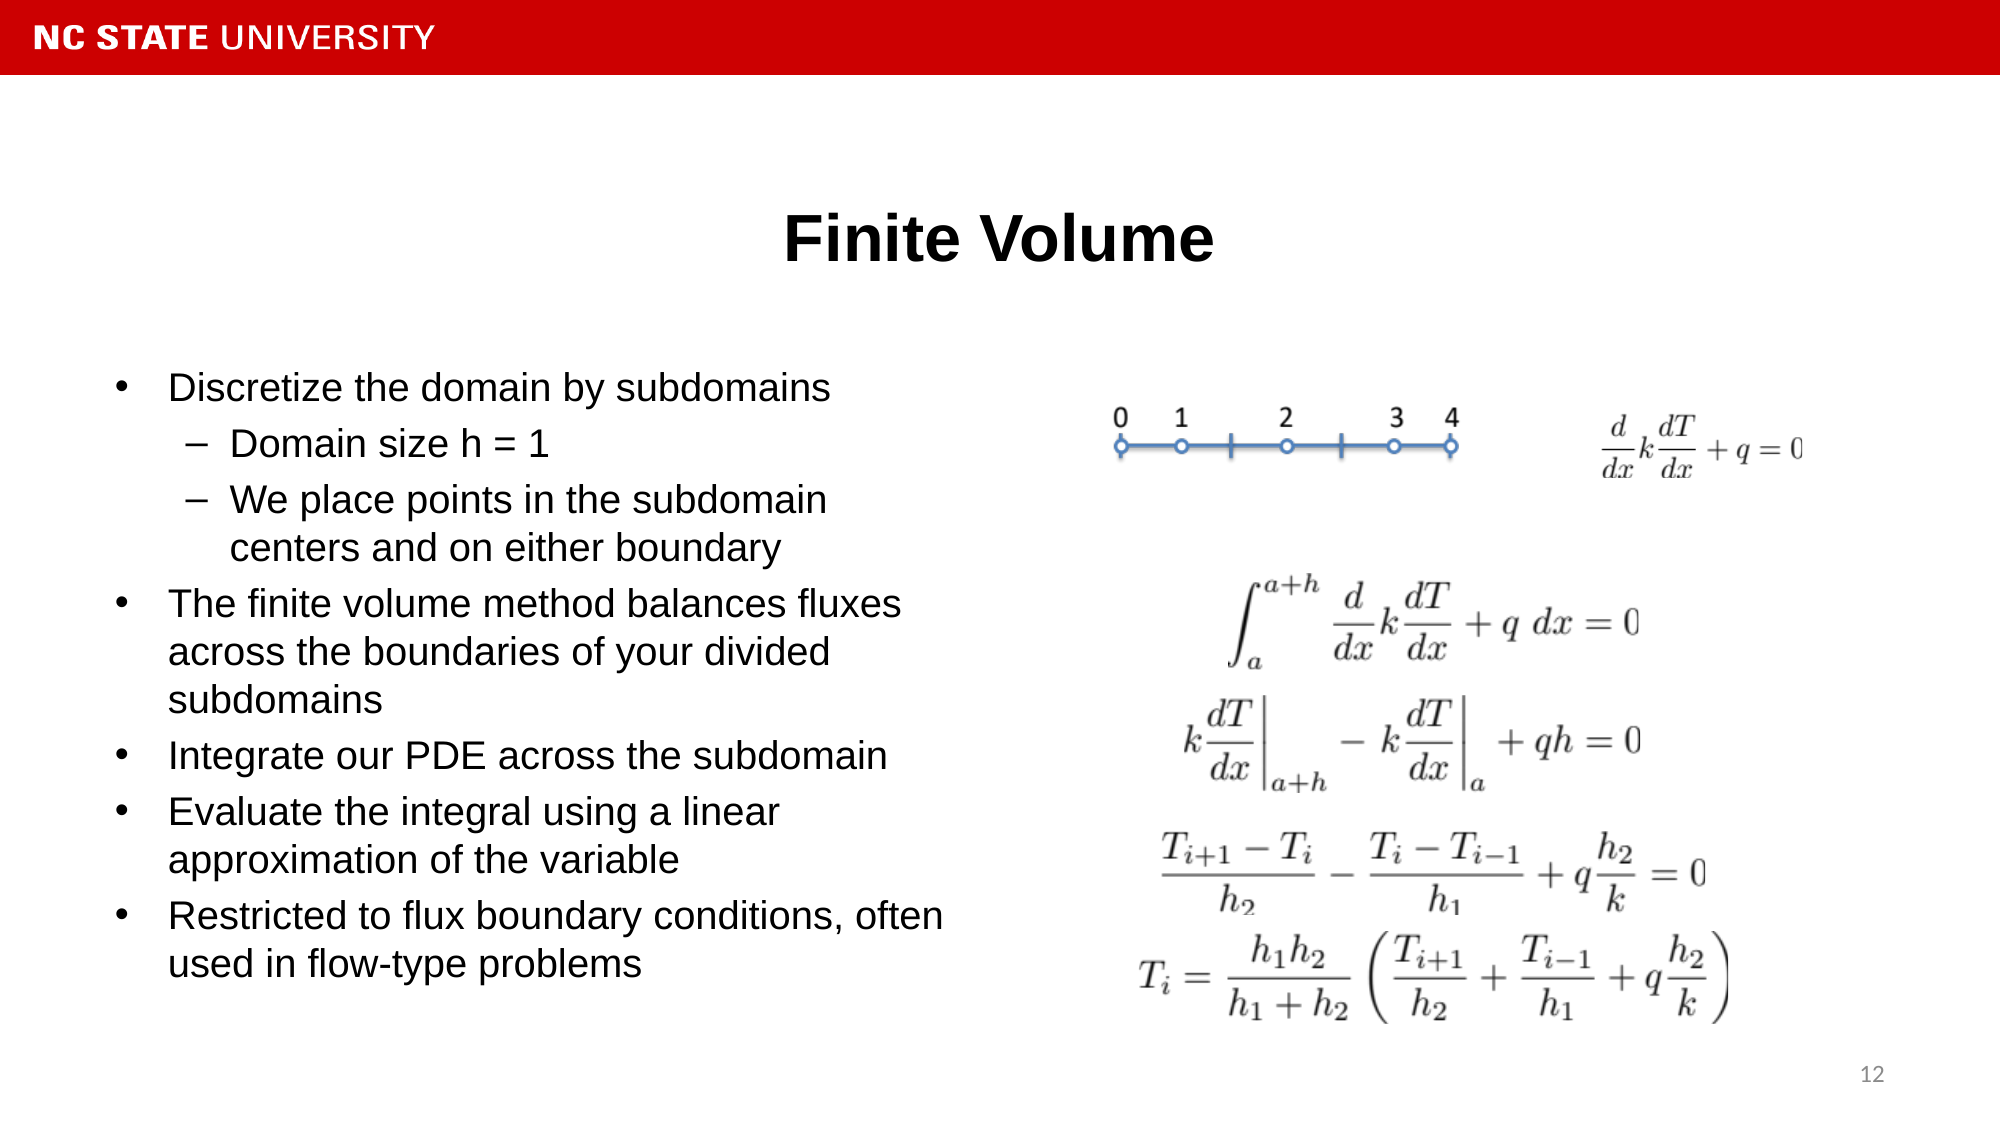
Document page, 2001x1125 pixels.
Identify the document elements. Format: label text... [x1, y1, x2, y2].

slide_number 12 [1433, 1042, 1900, 1103]
picture [1161, 831, 1706, 915]
list Discretize the domain by subdomains Domain size h = 1 We place points in the subdomain centers and on either boundary The finite volume method balances fluxes across the boundaries of your divided subdomains Integrate our PDE across the subdomain Evaluate the integral using a linear approximation of the variable Restricted to flux boundary conditions, often used in flow-type problems [99, 354, 974, 1005]
title Finite Volume [99, 147, 1900, 323]
picture [1138, 931, 1729, 1024]
picture [1183, 694, 1641, 794]
picture [1093, 387, 1803, 478]
picture [0, 0, 2000, 75]
picture [1227, 573, 1639, 670]
